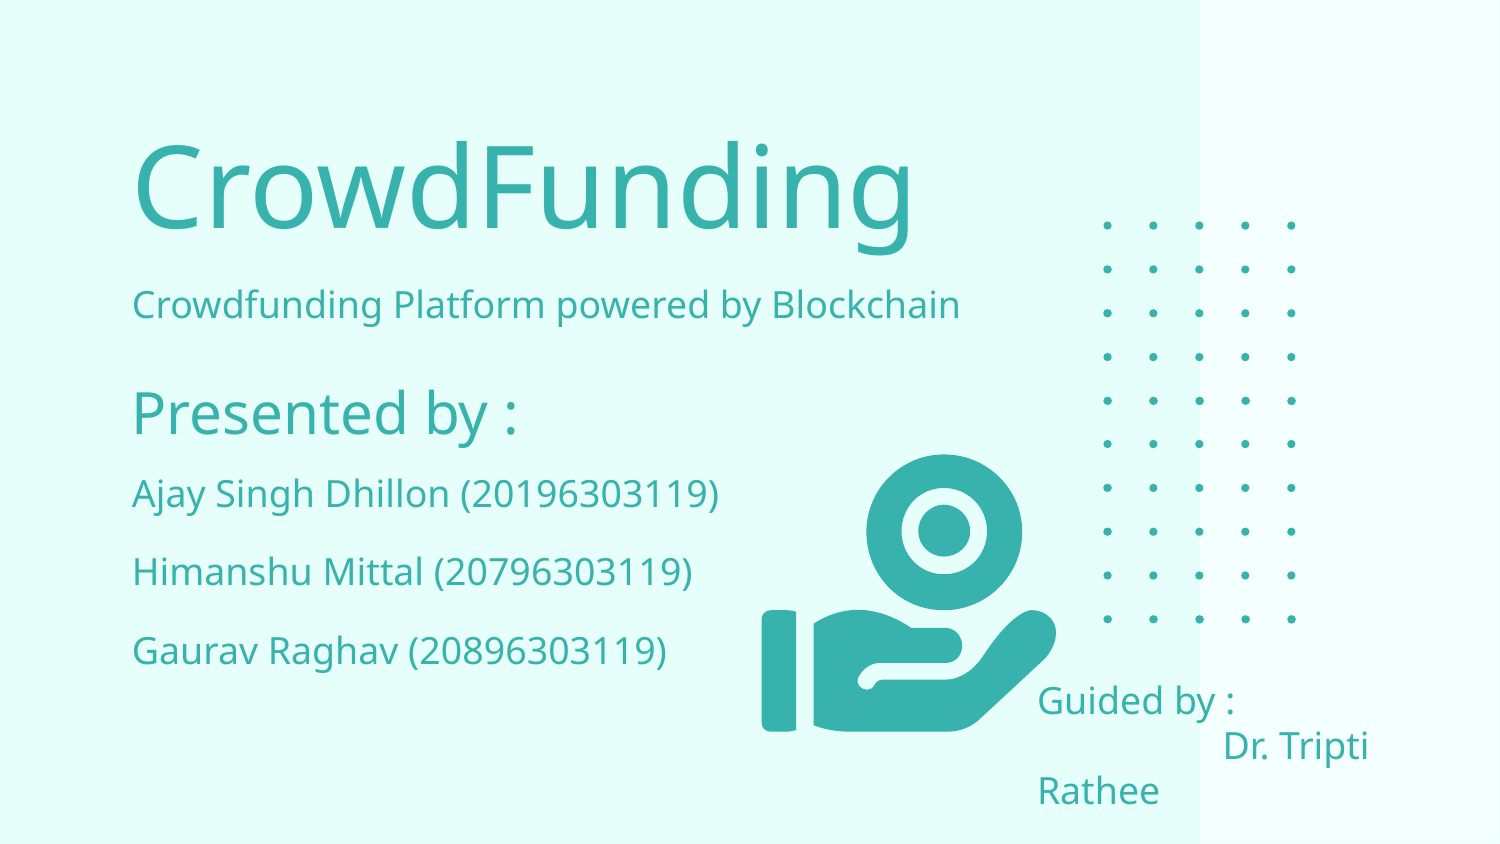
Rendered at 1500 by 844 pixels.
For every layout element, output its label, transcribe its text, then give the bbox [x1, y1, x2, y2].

title CrowdFunding [116, 93, 1134, 266]
title Presented by : [116, 361, 564, 446]
subtitle Ajay Singh Dhillon (20196303119) Himanshu Mittal (20796303119) Gaurav Raghav (20896303119) [116, 454, 797, 769]
text_box Guided by : Dr. Tripti Rathee [1022, 662, 1482, 787]
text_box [761, 454, 1059, 732]
subtitle Crowdfunding Platform powered by Blockchain [116, 266, 1134, 341]
